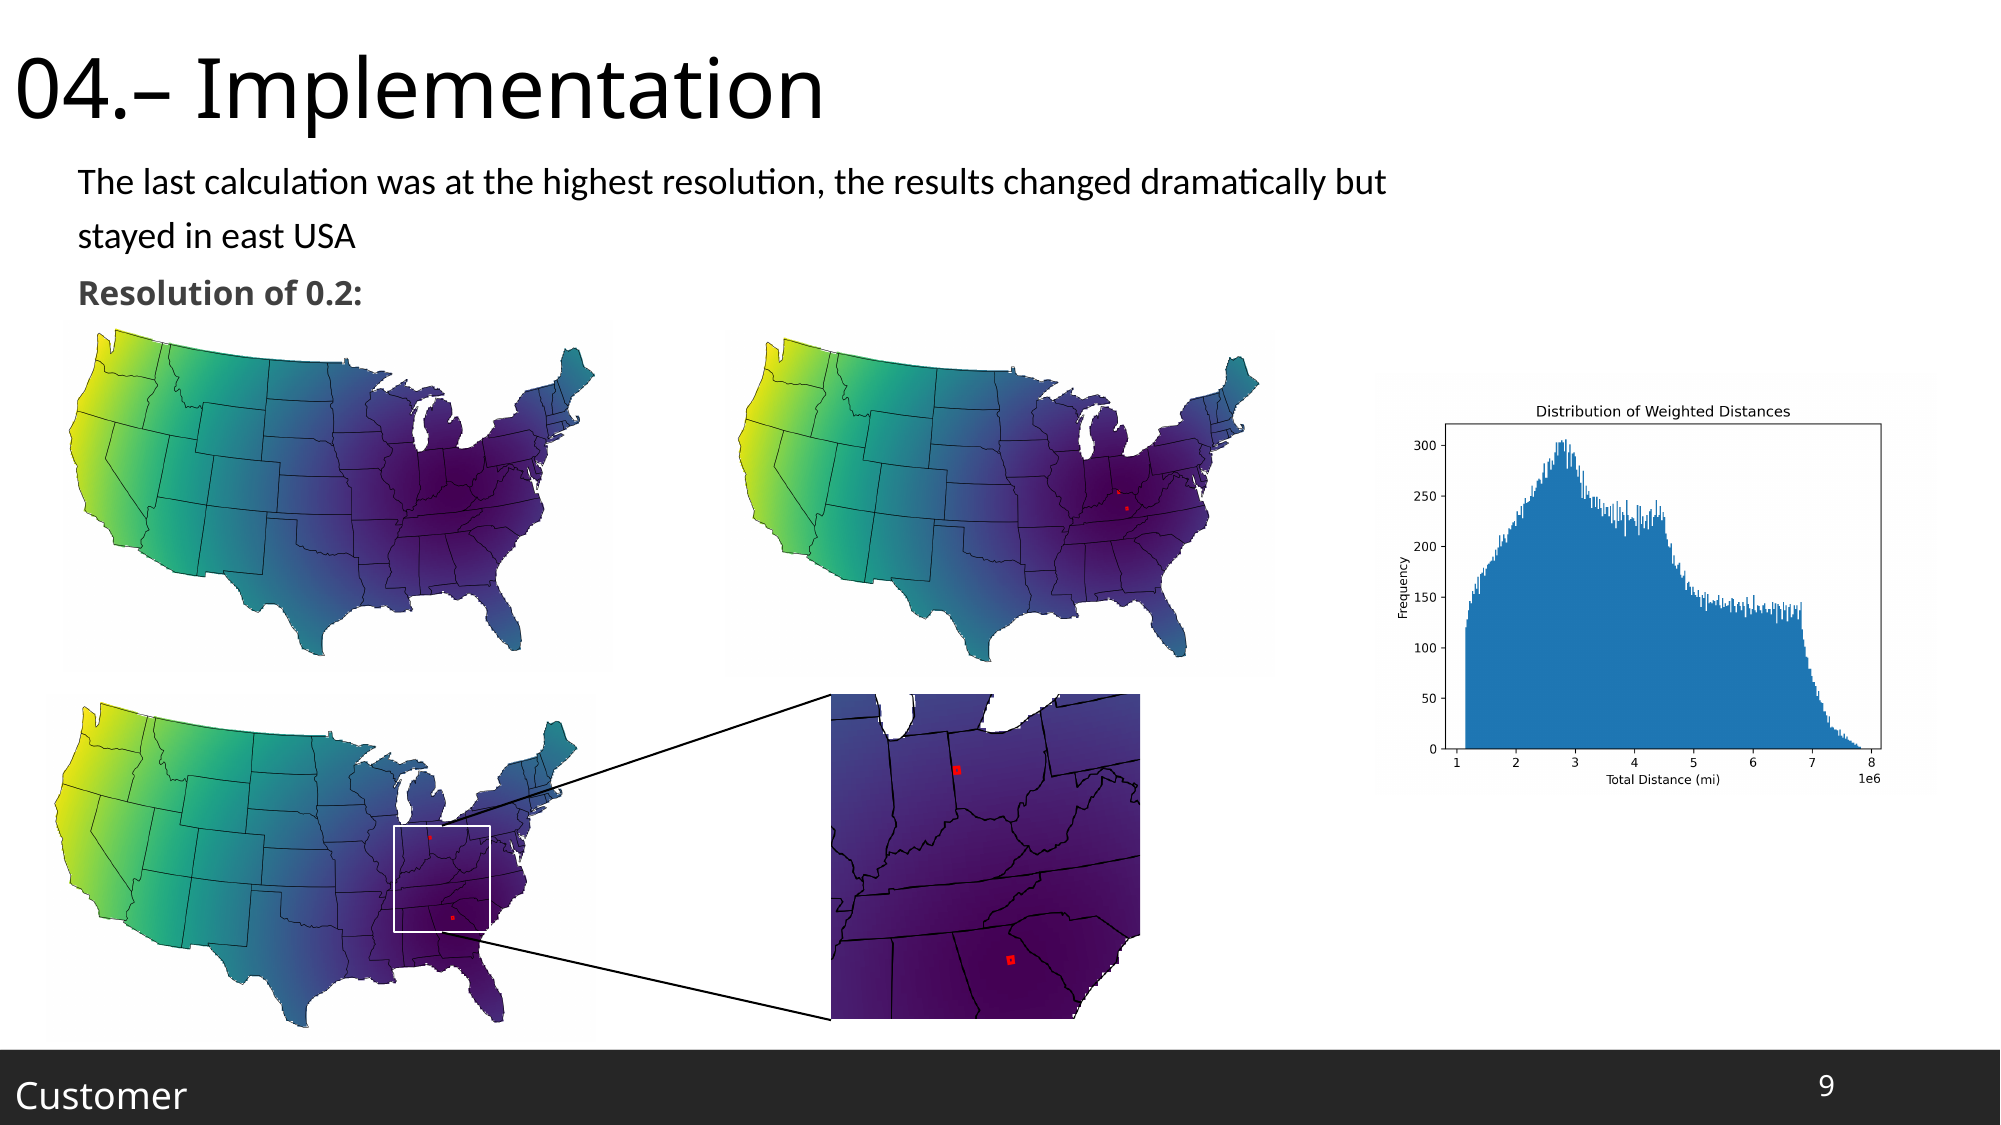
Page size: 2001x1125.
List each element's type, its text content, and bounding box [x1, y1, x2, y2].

picture [62, 320, 614, 673]
slide_number 9 [1803, 1057, 1932, 1118]
text_box Customer Demands [0, 1064, 381, 1125]
picture [830, 694, 1141, 1020]
picture [1374, 372, 1938, 795]
text_box 04.– Implementation [0, 27, 1081, 143]
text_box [441, 694, 832, 827]
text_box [441, 931, 832, 1021]
text_box Resolution of 0.2: [63, 264, 579, 319]
picture [45, 694, 597, 1042]
text_box The last calculation was at the highest resolution, the results changed dramatically but stayed in east USA [63, 140, 1466, 263]
picture [724, 329, 1276, 678]
